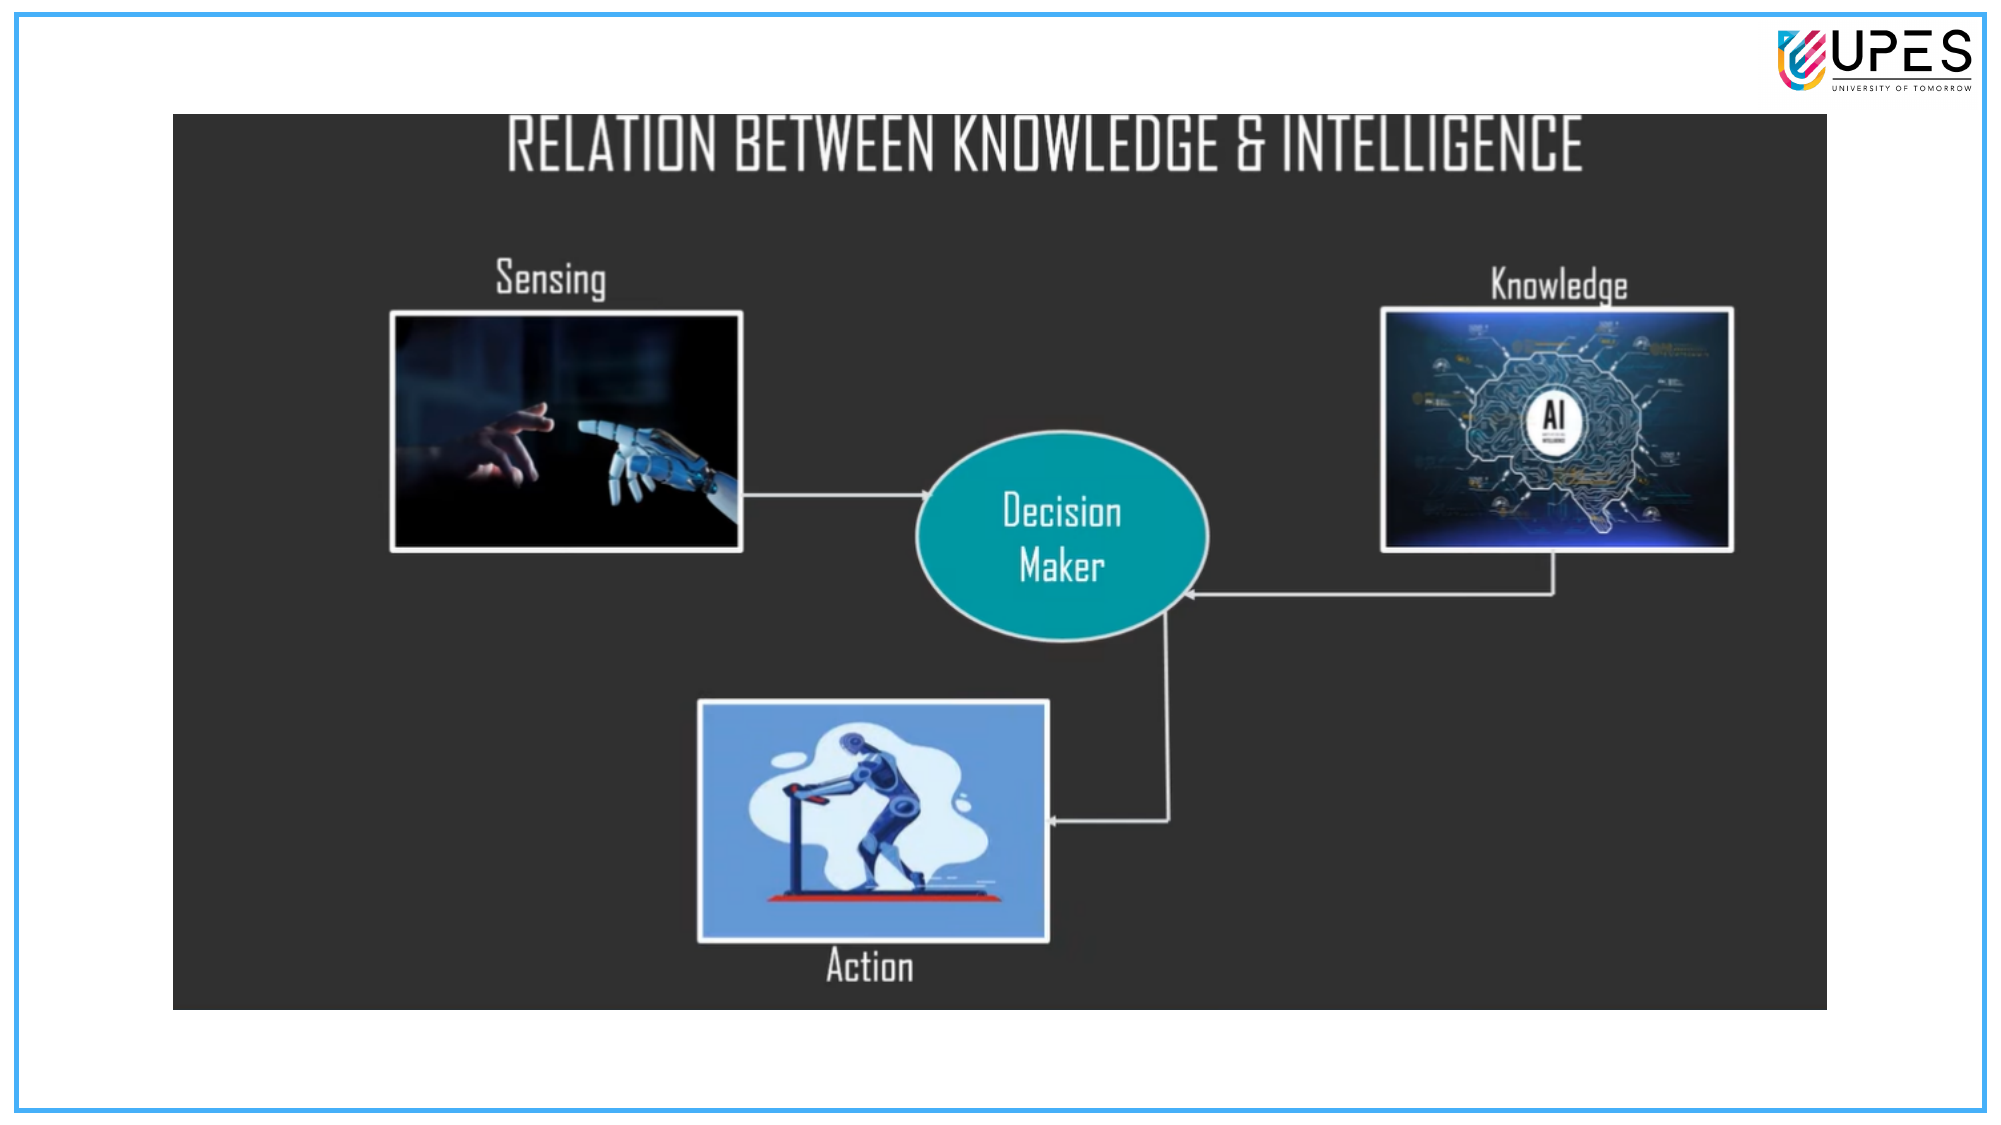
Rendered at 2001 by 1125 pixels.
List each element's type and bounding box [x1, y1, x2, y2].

picture [173, 114, 1827, 1010]
picture [1758, 20, 1978, 110]
